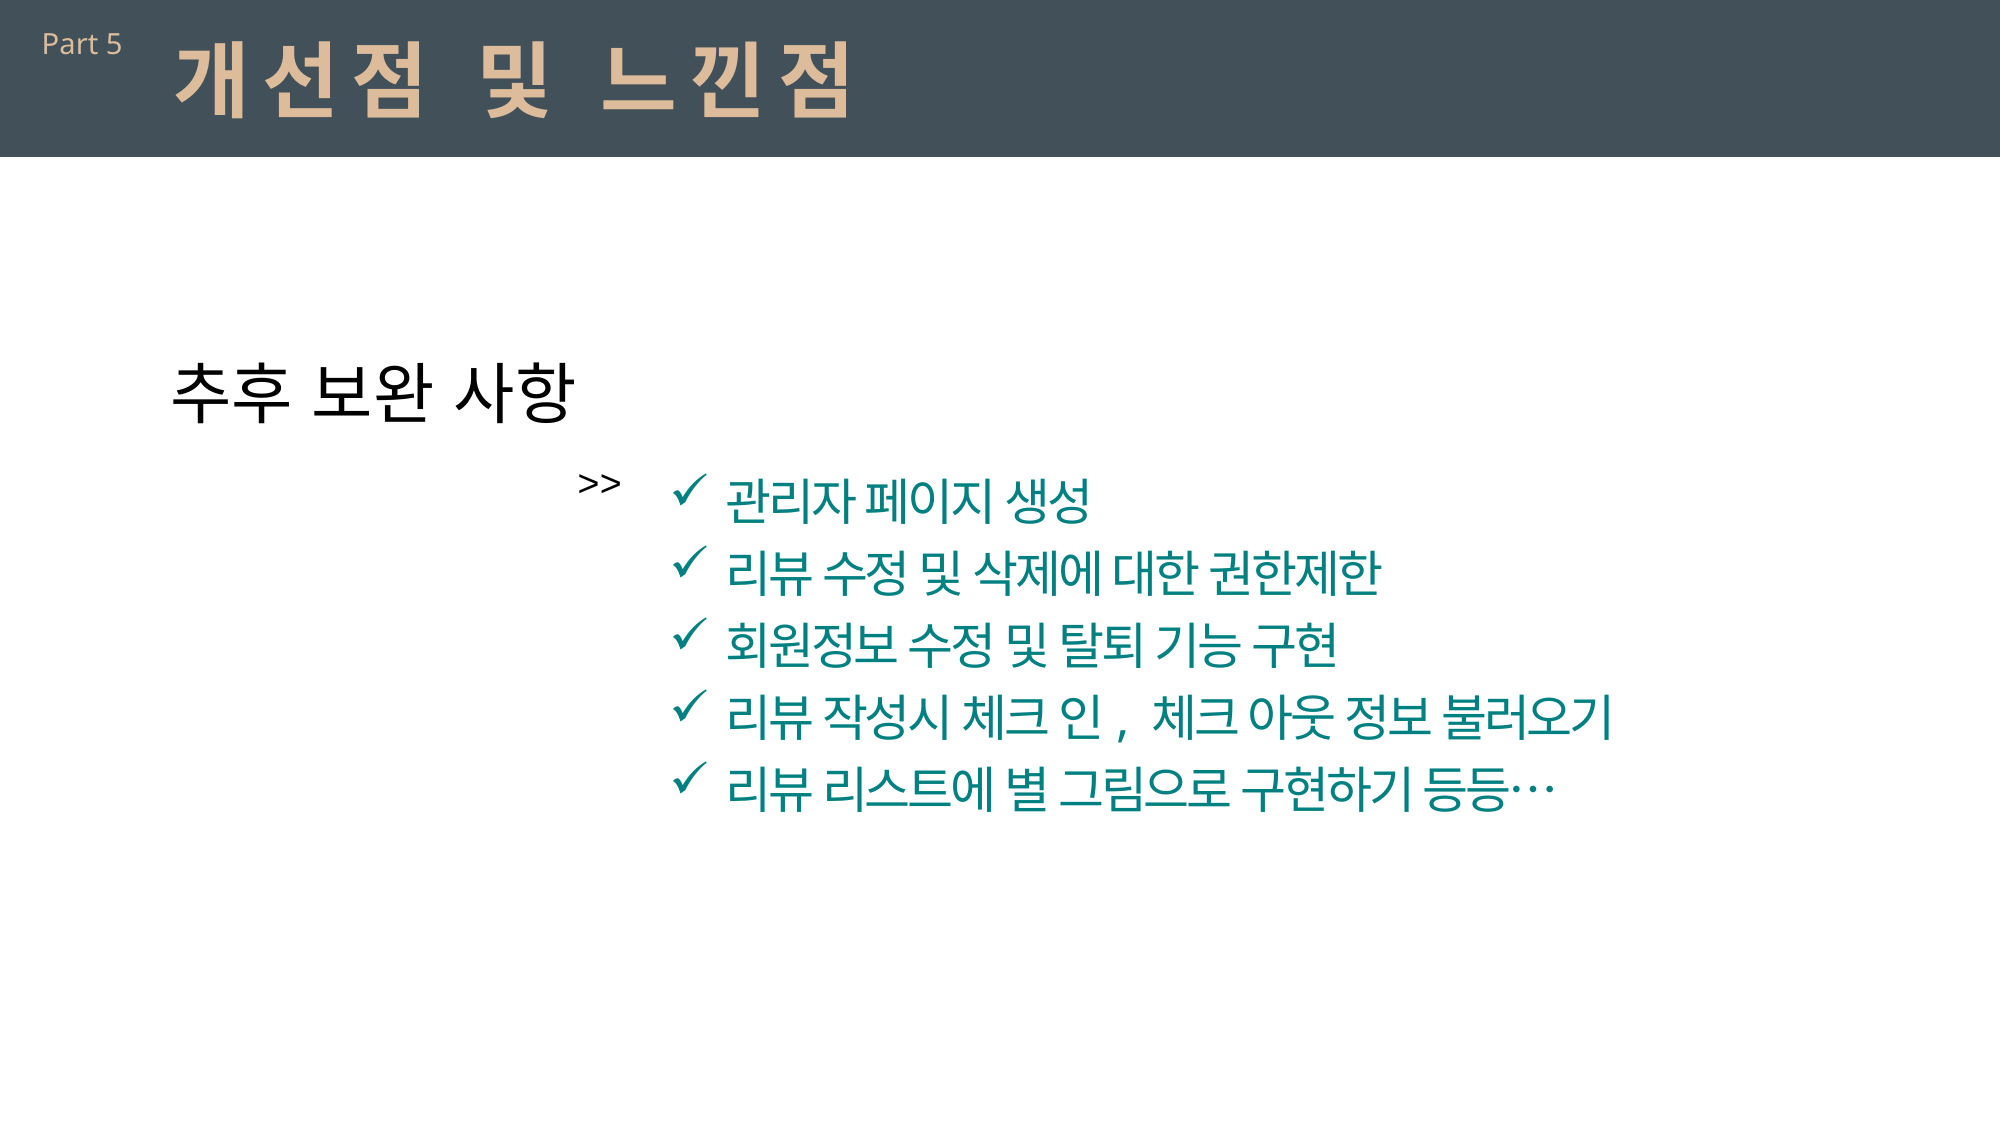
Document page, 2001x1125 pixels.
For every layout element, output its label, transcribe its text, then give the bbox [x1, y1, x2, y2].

text_box 개선점 및 느낀점 [158, 20, 1000, 136]
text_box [155, 344, 2000, 894]
text_box [0, 0, 2000, 158]
text_box Part 5 [26, 18, 138, 68]
